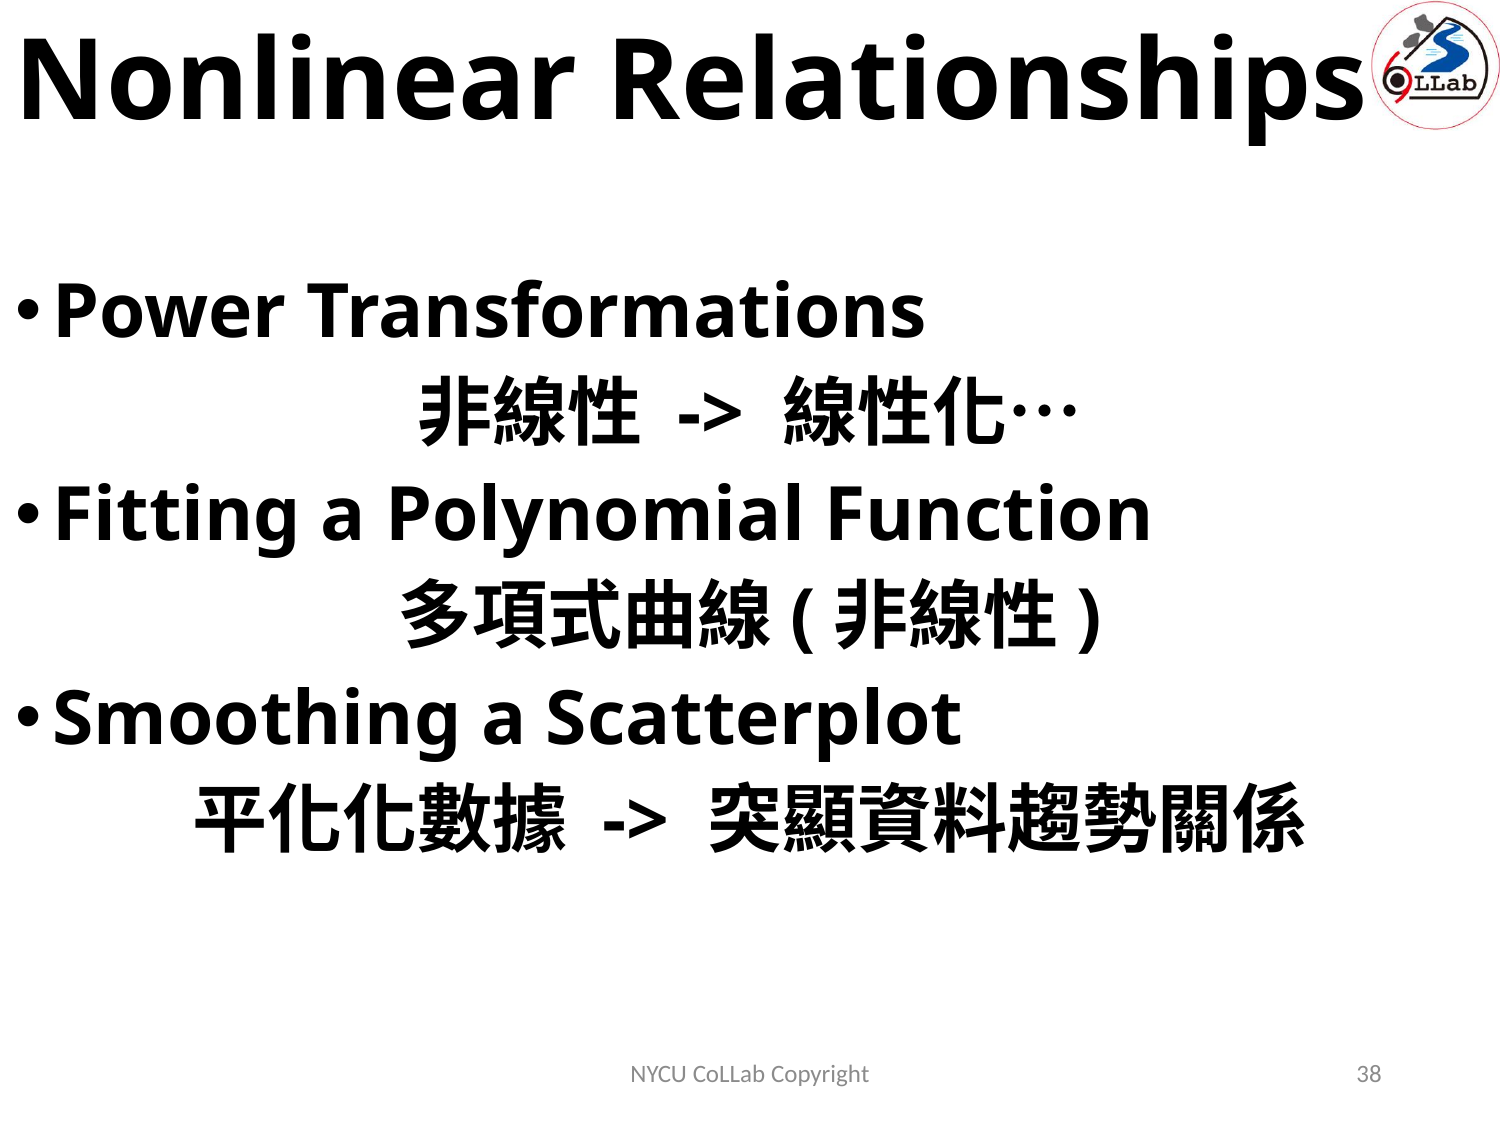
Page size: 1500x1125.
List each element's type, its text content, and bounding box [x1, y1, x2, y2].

list Power Transformations 非線性 -> 線性化… Fitting a Polynomial Function 多項式曲線(非線性) Smoothing a Scatterplot 平化化數據 -> 突顯資料趨勢關係 [0, 265, 1500, 1043]
text_box Nonlinear Relationships [0, 0, 1500, 265]
text_box Nonlinear Relationships [0, 1043, 1500, 1125]
picture [1370, 0, 1500, 131]
